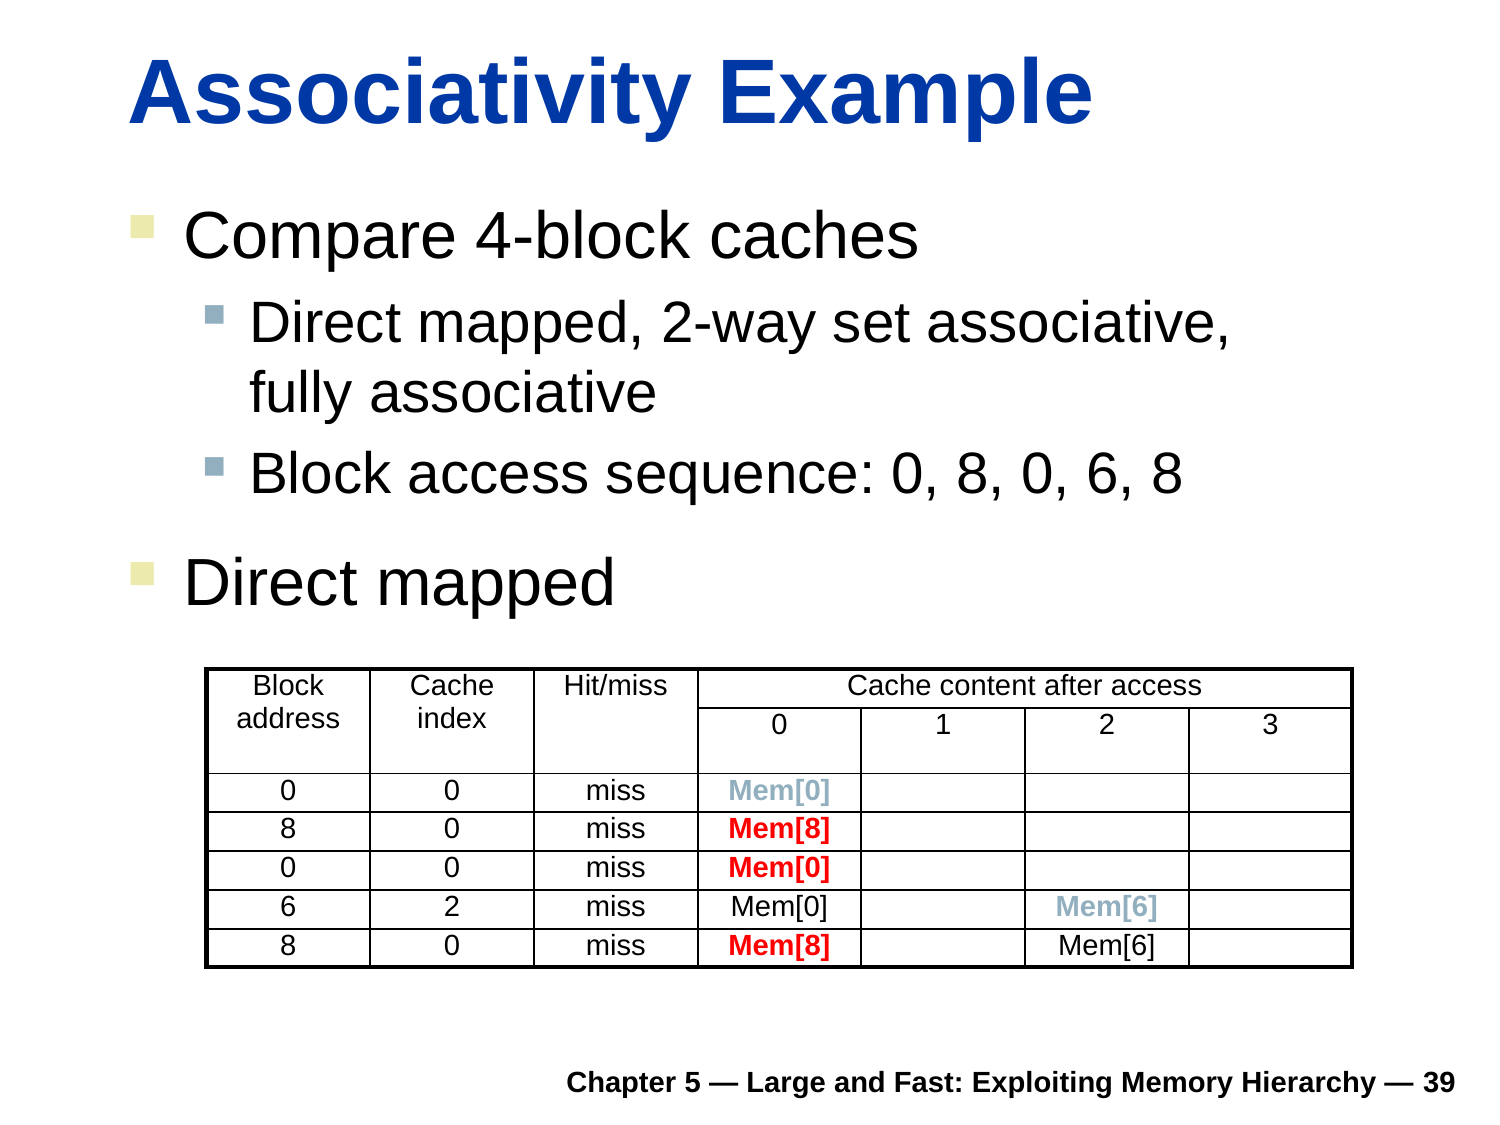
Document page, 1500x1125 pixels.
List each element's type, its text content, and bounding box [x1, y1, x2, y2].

table_cell Mem[8] [699, 813, 860, 850]
table_cell 8 [209, 930, 369, 965]
table_cell [862, 930, 1024, 965]
table_cell 0 [209, 852, 369, 889]
table_cell 3 [1190, 709, 1350, 773]
footer Chapter 5 — Large and Fast: Exploiting Memory Hierarchy — 39 [277, 1046, 1471, 1106]
table_header Block address [209, 671, 369, 773]
list Compare 4-block caches Direct mapped, 2-way set associative, fully associative Block access sequence: 0, 8, 0, 6, 8 Direct mapped [112, 184, 1469, 646]
table_cell Mem[6] [1026, 930, 1188, 965]
table_cell 0 [371, 813, 533, 850]
table_cell miss [535, 852, 697, 889]
table_cell [862, 891, 1024, 928]
table_cell [862, 852, 1024, 889]
table_cell 2 [371, 891, 533, 928]
table_cell Mem[0] [699, 891, 860, 928]
table_cell [862, 813, 1024, 850]
table_cell 0 [699, 709, 860, 773]
table_header Cache content after access [699, 671, 1350, 707]
table_cell 1 [862, 709, 1024, 773]
table_cell 6 [209, 891, 369, 928]
title Associativity Example [112, 23, 1468, 149]
table_cell 0 [209, 774, 369, 811]
table_cell [1190, 891, 1350, 928]
table_cell Mem[8] [699, 930, 860, 965]
table_cell Mem[0] [699, 852, 860, 889]
table_cell [862, 774, 1024, 811]
table_cell 0 [371, 774, 533, 811]
table_cell [1190, 774, 1350, 811]
table_cell [1190, 852, 1350, 889]
table_cell miss [535, 930, 697, 965]
table_cell miss [535, 813, 697, 850]
table_header Hit/miss [535, 671, 697, 773]
table_cell 0 [371, 852, 533, 889]
table_cell [1026, 813, 1188, 850]
table_cell miss [535, 891, 697, 928]
table_header Cache index [371, 671, 533, 773]
table_cell miss [535, 774, 697, 811]
table_cell 0 [371, 930, 533, 965]
table_cell Mem[6] [1026, 891, 1188, 928]
table_cell 8 [209, 813, 369, 850]
table_cell [1190, 813, 1350, 850]
table_cell [1190, 930, 1350, 965]
table_cell 2 [1026, 709, 1188, 773]
table_cell [1026, 774, 1188, 811]
table_cell [1026, 852, 1188, 889]
table_cell Mem[0] [699, 774, 860, 811]
